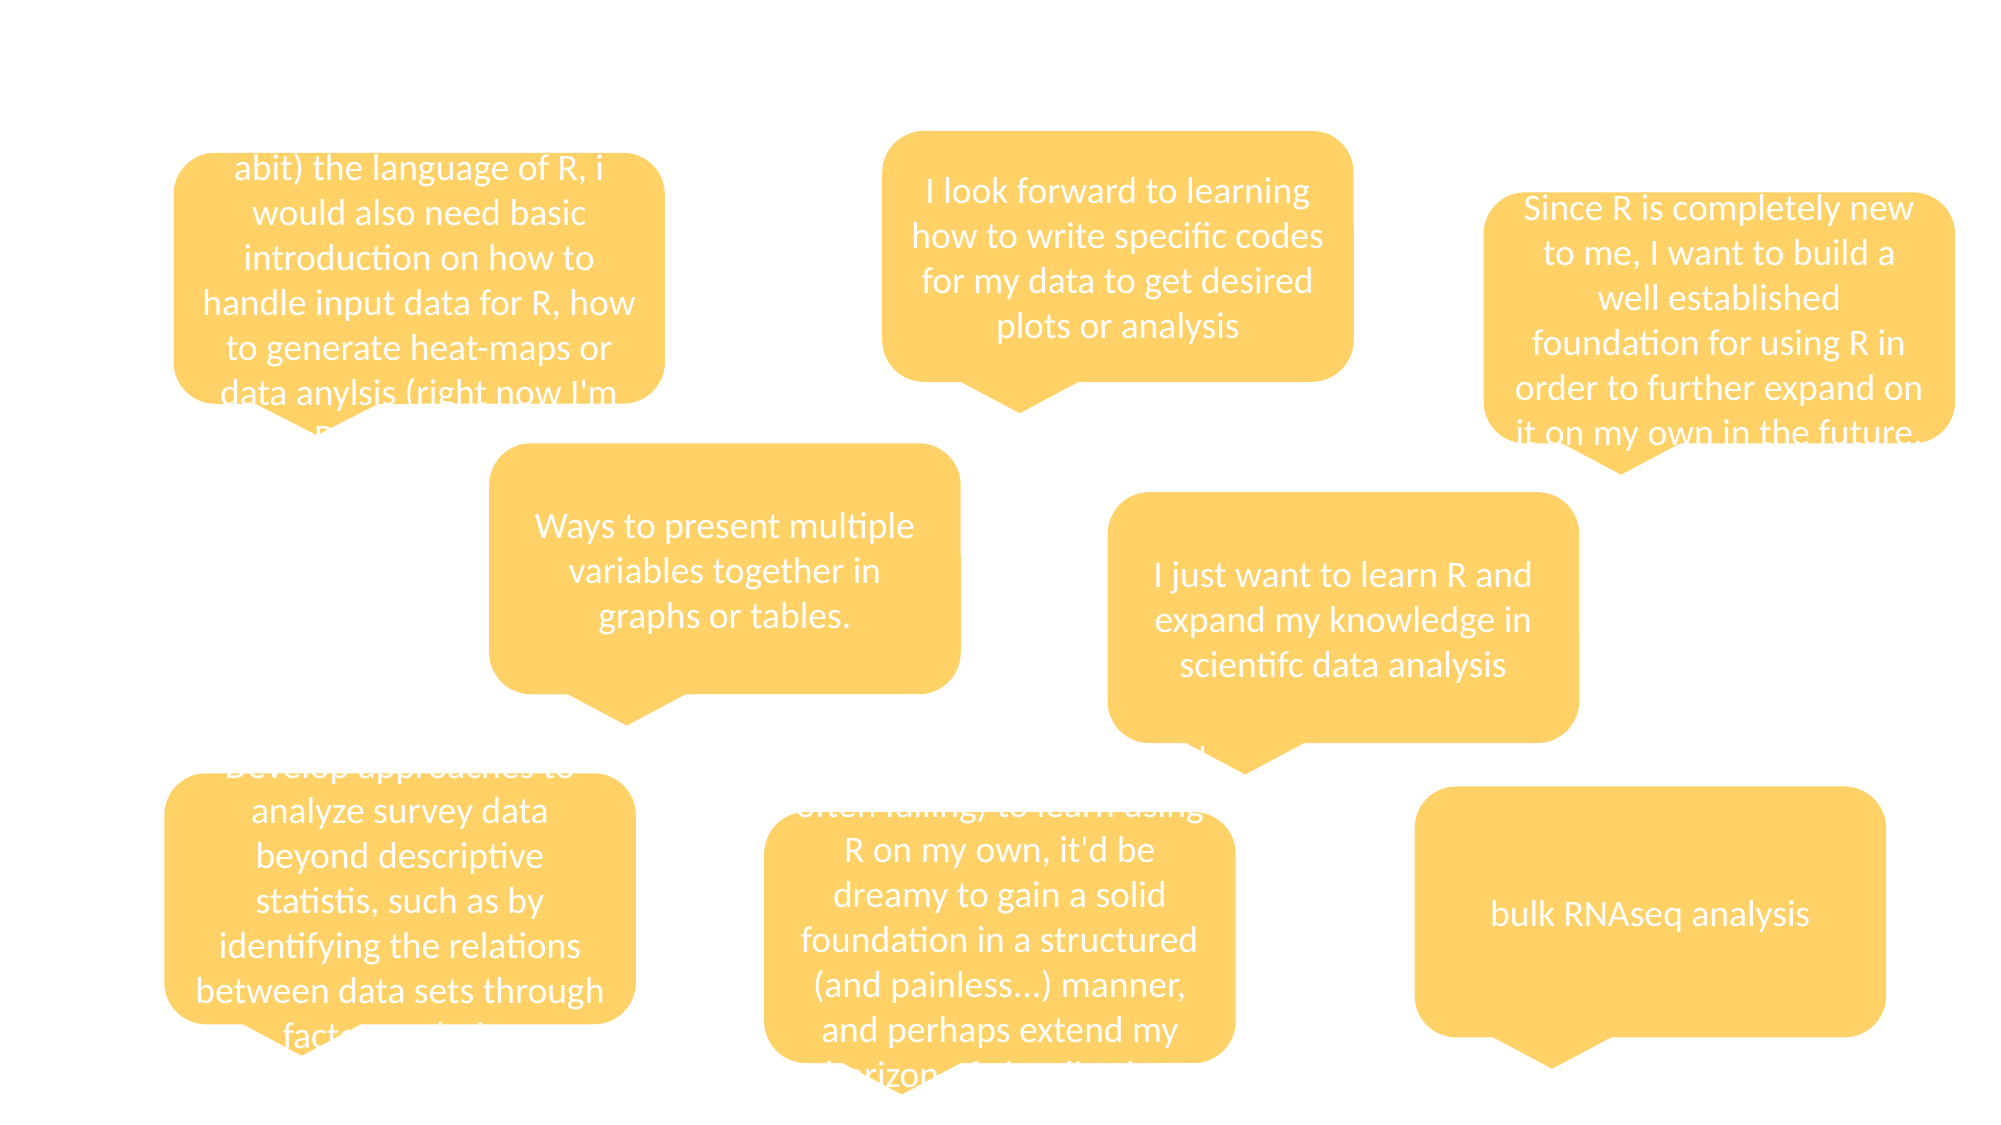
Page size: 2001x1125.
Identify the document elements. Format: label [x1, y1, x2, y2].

text_box [164, 130, 1956, 1063]
